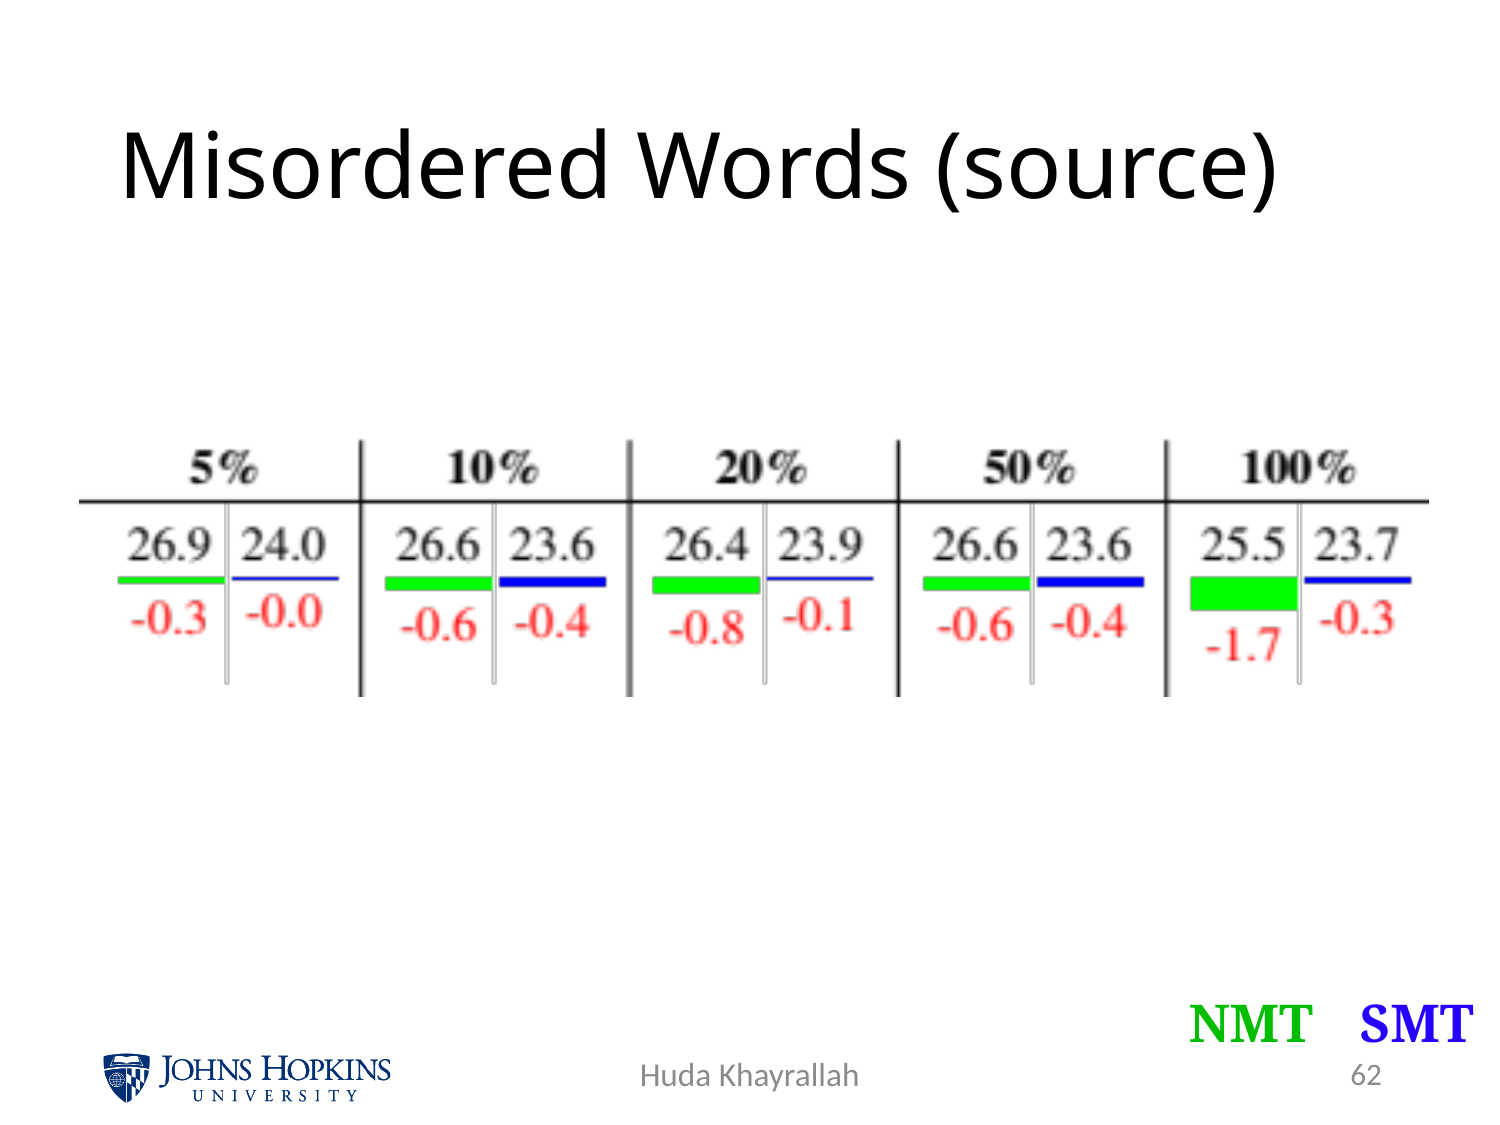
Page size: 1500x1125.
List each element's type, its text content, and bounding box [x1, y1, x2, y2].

footer Huda Khayrallah [496, 1042, 1004, 1103]
title Misordered Words (source) [103, 59, 1397, 278]
table_header SMT [1342, 977, 1500, 1066]
slide_number 61 [1059, 1042, 1397, 1103]
table_header NMT [1171, 977, 1342, 1066]
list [78, 433, 1429, 697]
